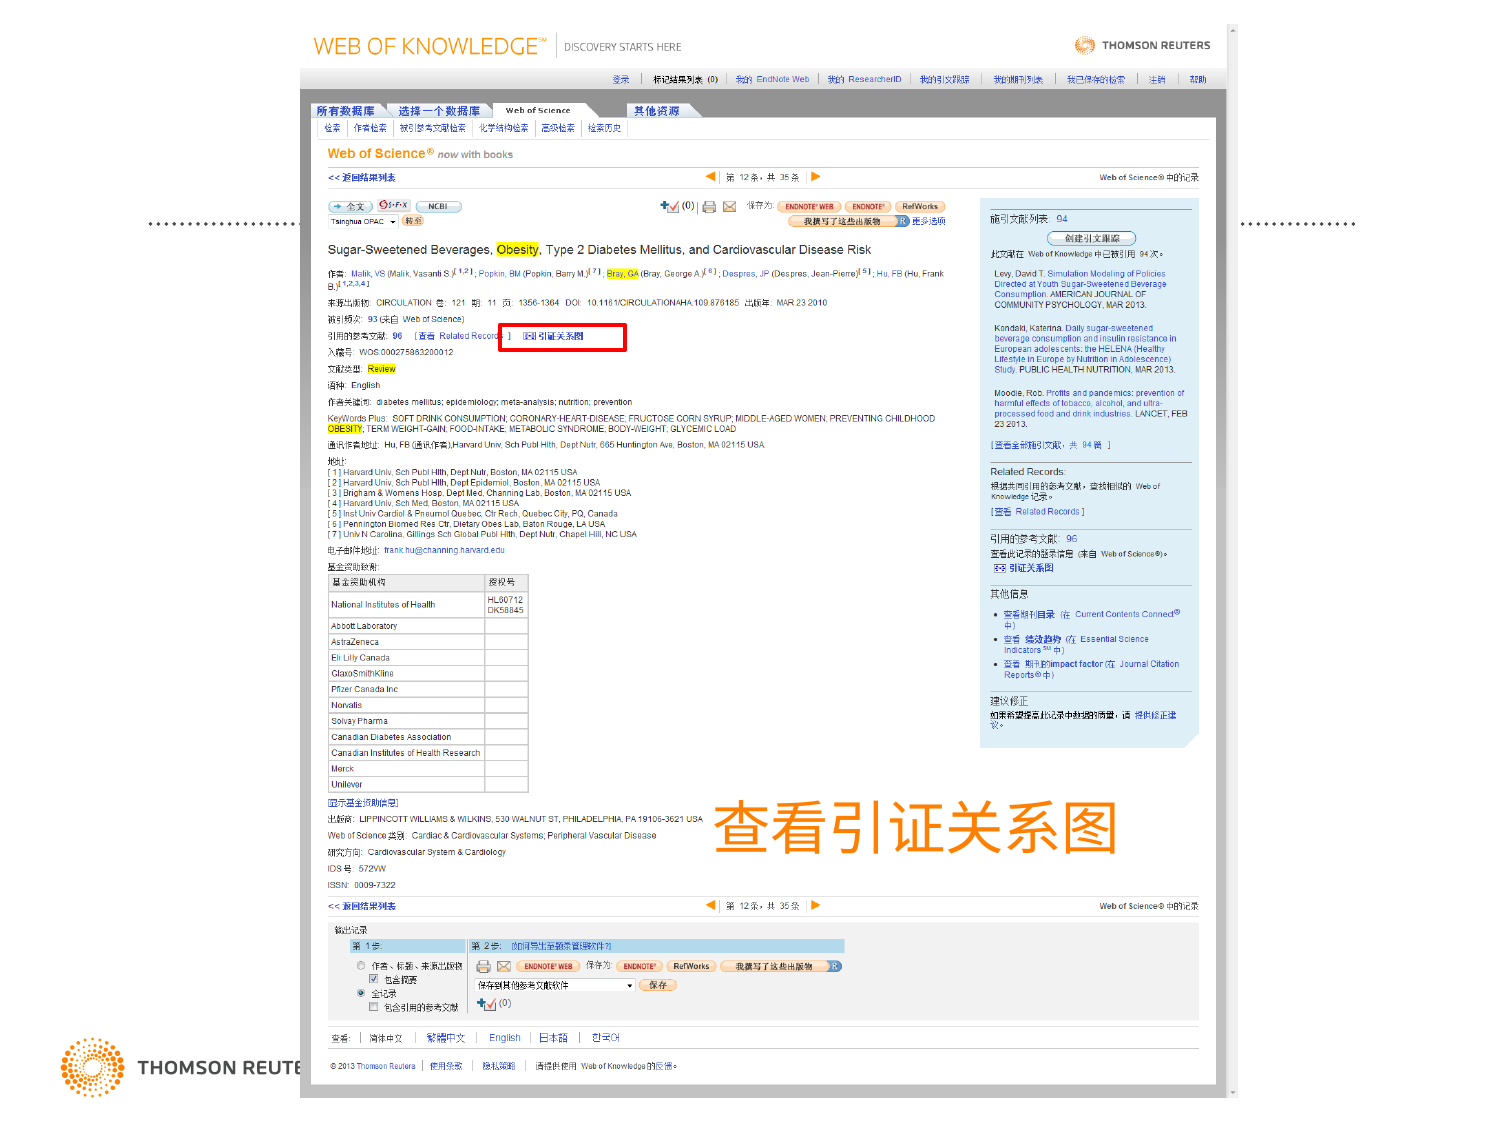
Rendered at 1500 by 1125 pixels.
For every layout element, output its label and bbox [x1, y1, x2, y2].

picture [60, 24, 1238, 1125]
